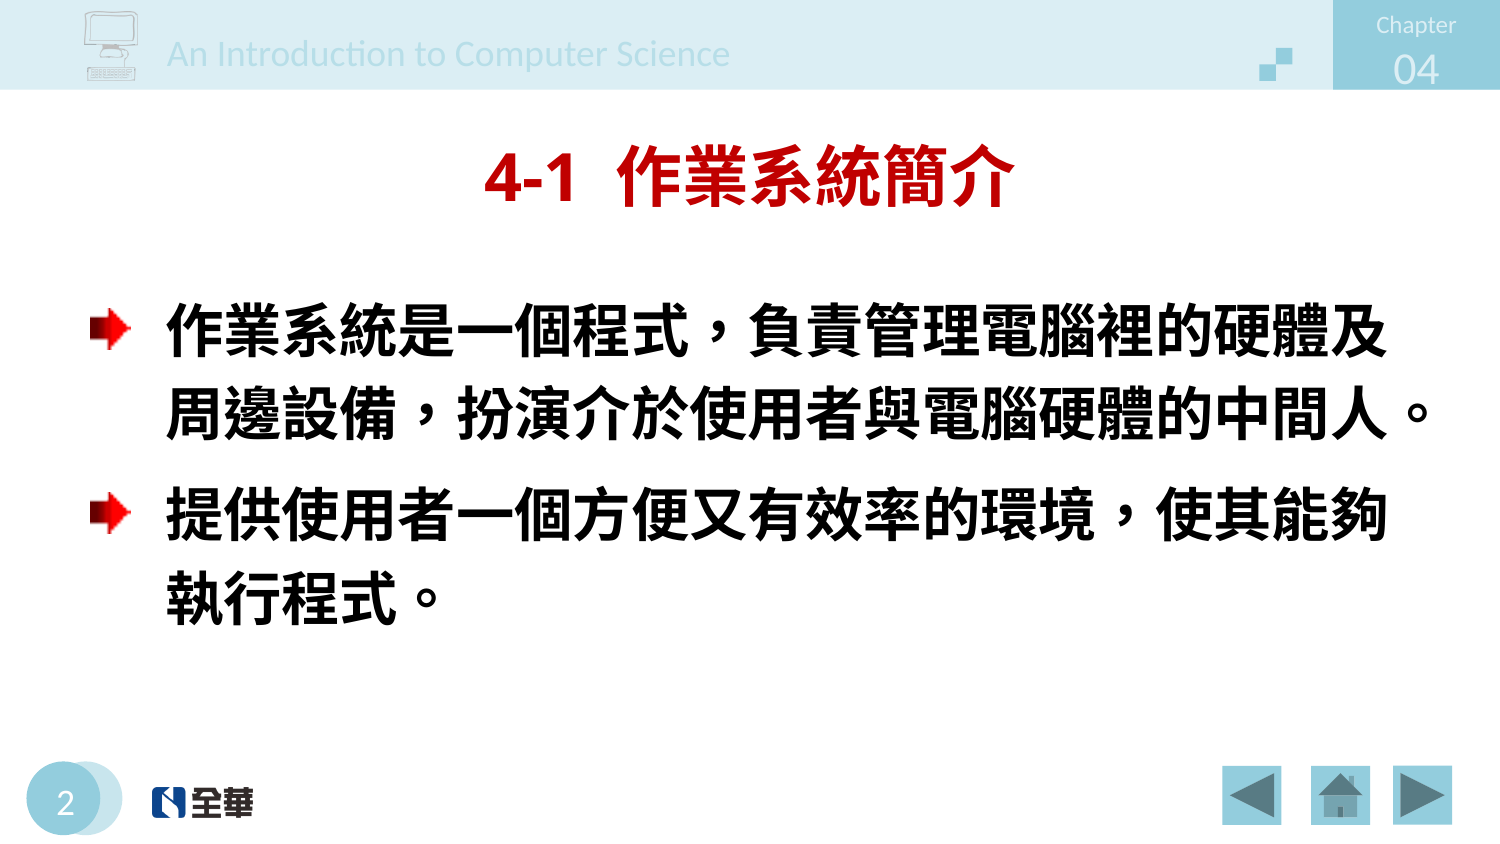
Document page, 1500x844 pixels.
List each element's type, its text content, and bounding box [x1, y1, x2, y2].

picture [90, 492, 131, 534]
picture [152, 787, 253, 818]
title 4-1 作業系統簡介 [75, 104, 1425, 245]
picture [90, 308, 131, 350]
picture [84, 11, 138, 81]
list 作業系統是一個程式，負責管理電腦裡的硬體及周邊設備，扮演介於使用者與電腦硬體的中間人。 提供使用者一個方便又有效率的環境，使其能夠執行程式。 [75, 272, 1425, 754]
